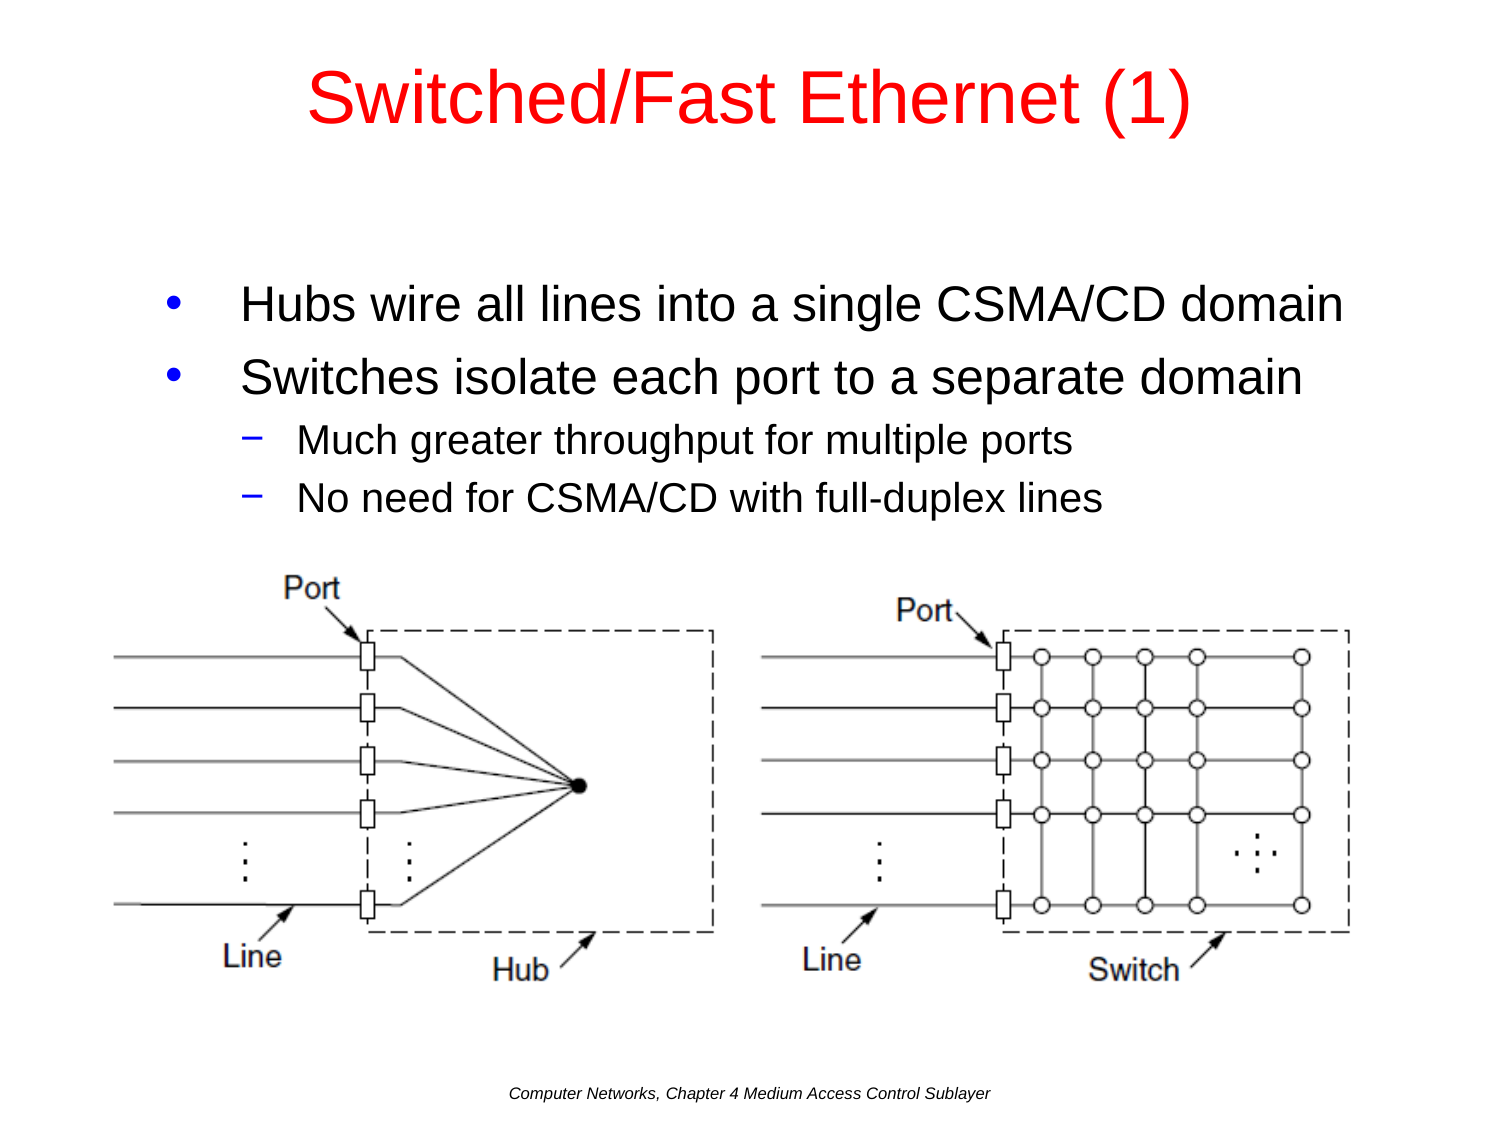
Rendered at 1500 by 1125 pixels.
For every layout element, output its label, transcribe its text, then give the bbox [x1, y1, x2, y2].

picture [85, 560, 1415, 991]
title Switched/Fast Ethernet (1) [0, 0, 1500, 188]
footer Computer Networks, Chapter 4 Medium Access Control Sublayer [0, 1074, 1500, 1125]
list Hubs wire all lines into a single CSMA/CD domain Switches isolate each port to a separate domain Much greater throughput for multiple ports No need for CSMA/CD with full-duplex lines [150, 264, 1428, 1019]
